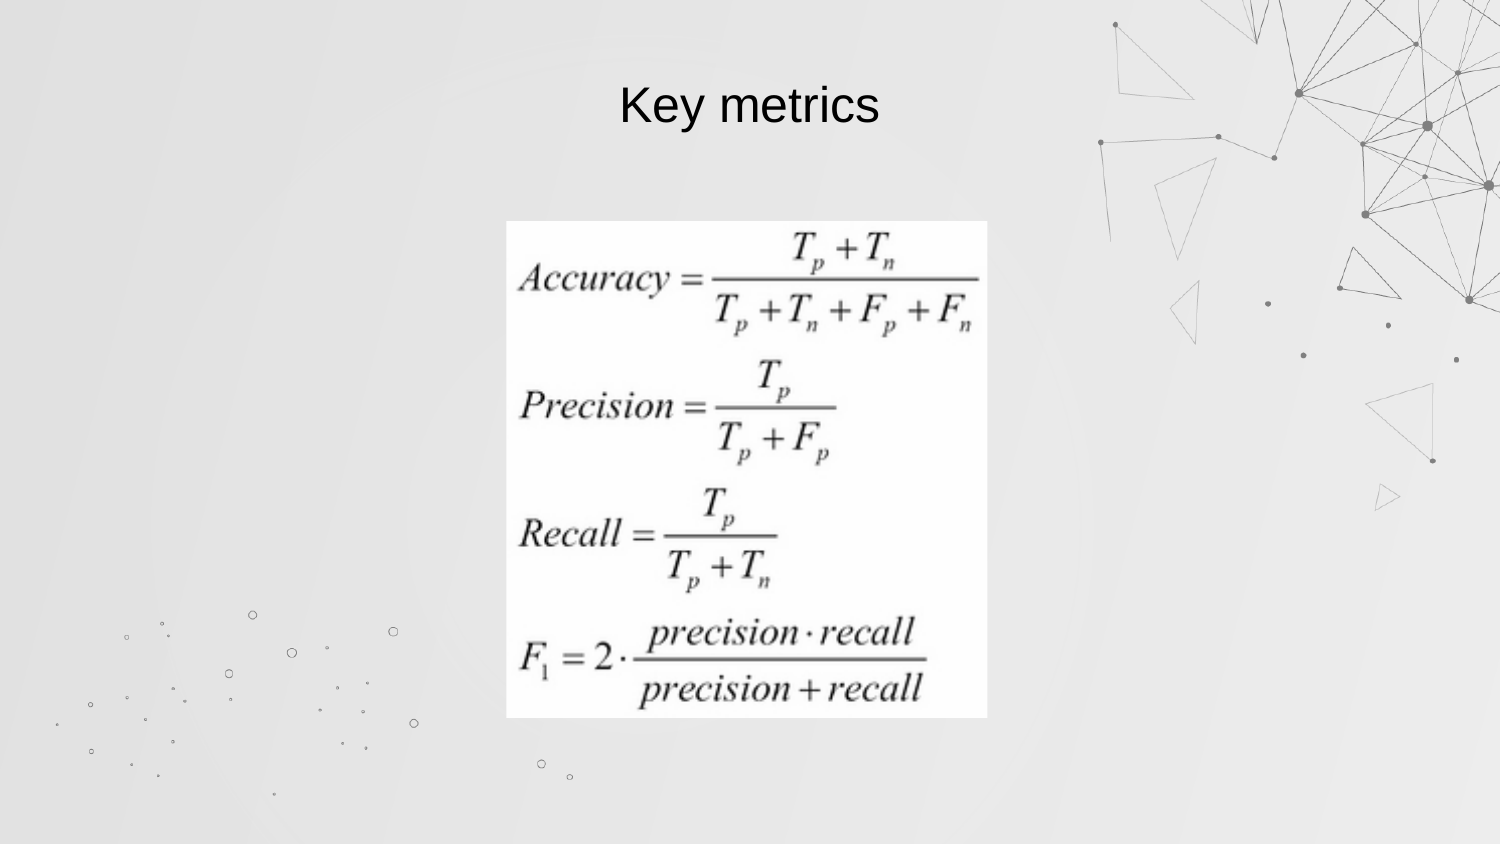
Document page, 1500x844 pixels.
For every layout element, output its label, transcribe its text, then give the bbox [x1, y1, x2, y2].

picture [0, 0, 1500, 844]
title Key metrics [322, 57, 1178, 214]
